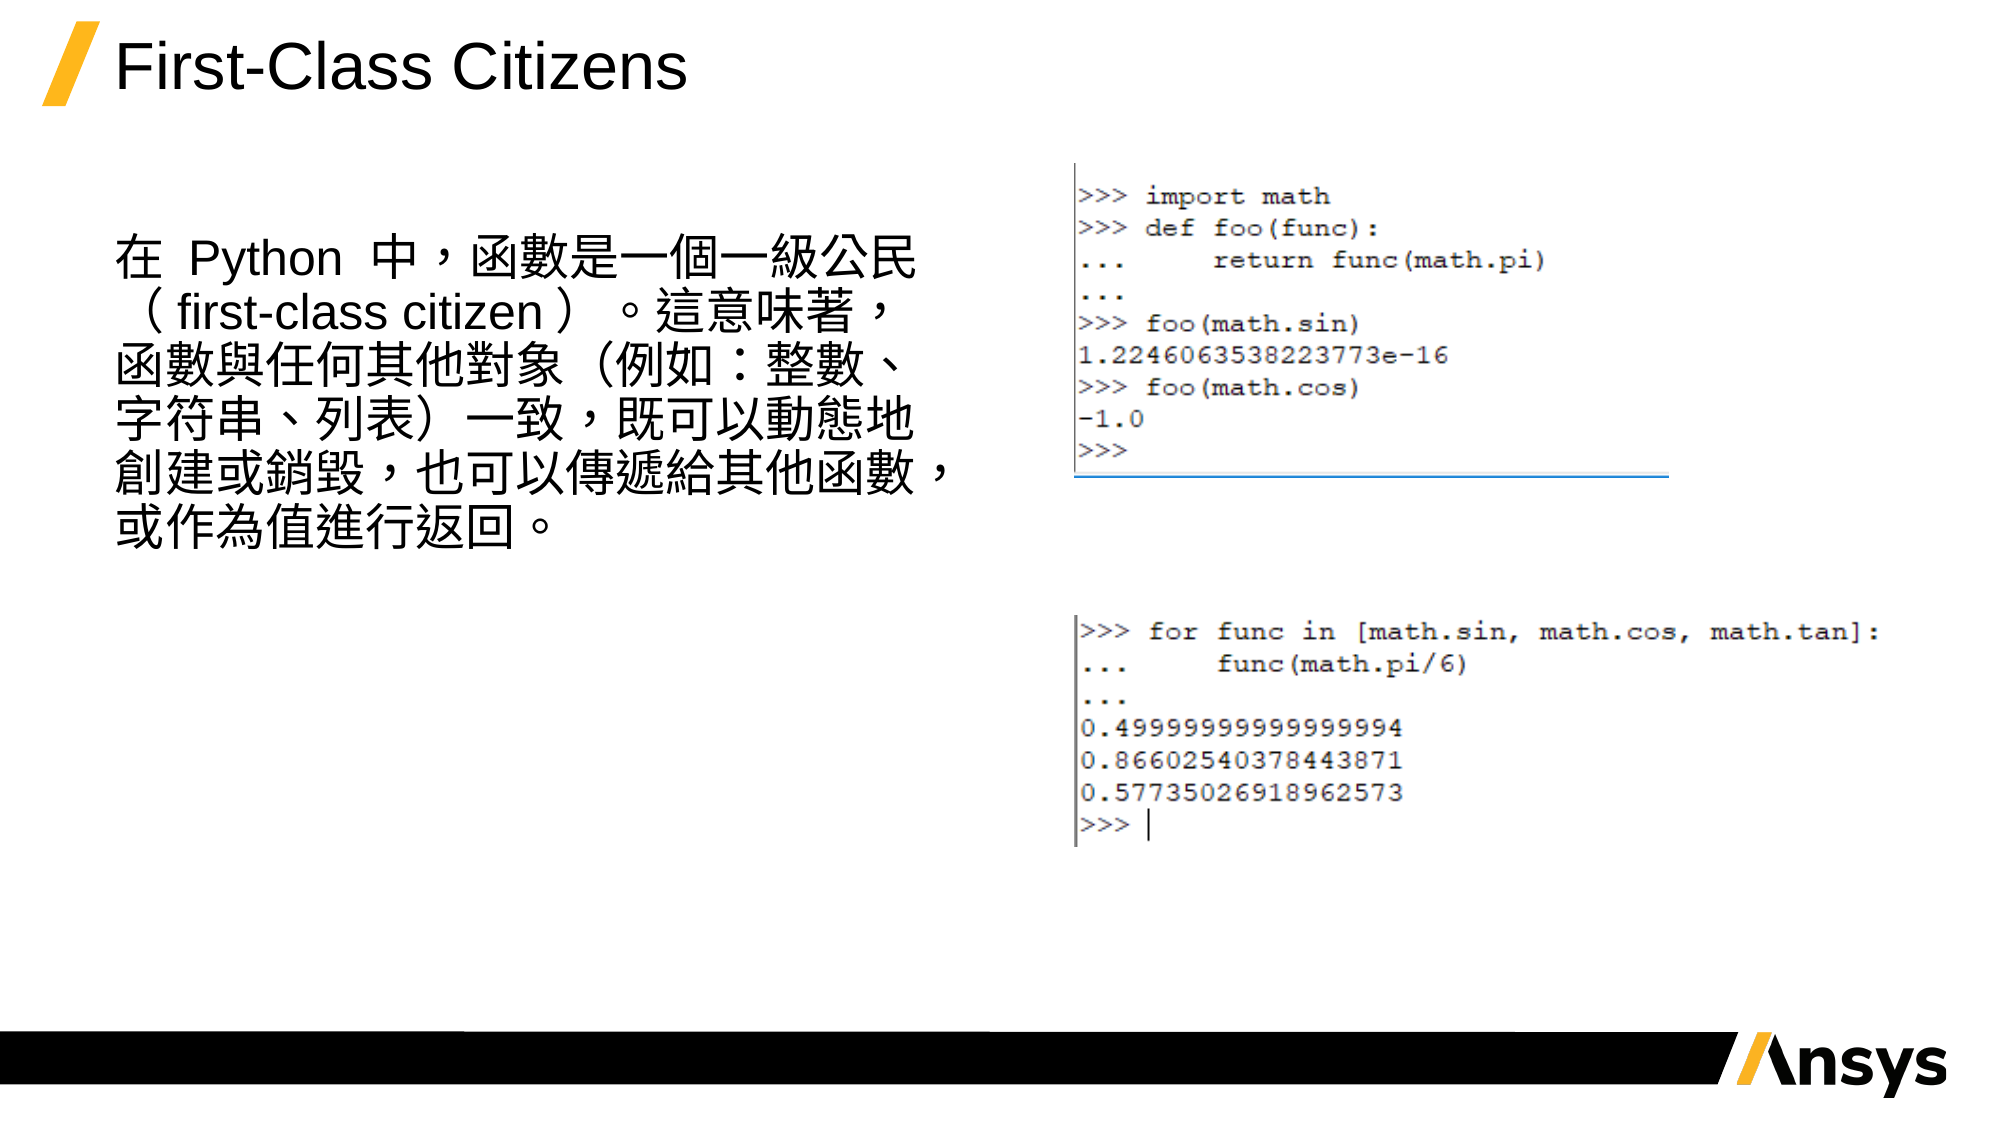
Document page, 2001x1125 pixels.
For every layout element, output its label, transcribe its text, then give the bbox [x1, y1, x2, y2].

picture [1074, 163, 1669, 478]
list 在 Python 中，函數是一個一級公民（first-class citizen）。這意味著，函數與任何其他對象（例如：整數、字符串、列表）一致，既可以動態地創建或銷毀，也可以傳遞給其他函數，或作為值進行返回。 [99, 224, 945, 1007]
picture [1074, 615, 1900, 848]
title First-Class Citizens [99, 24, 1900, 164]
